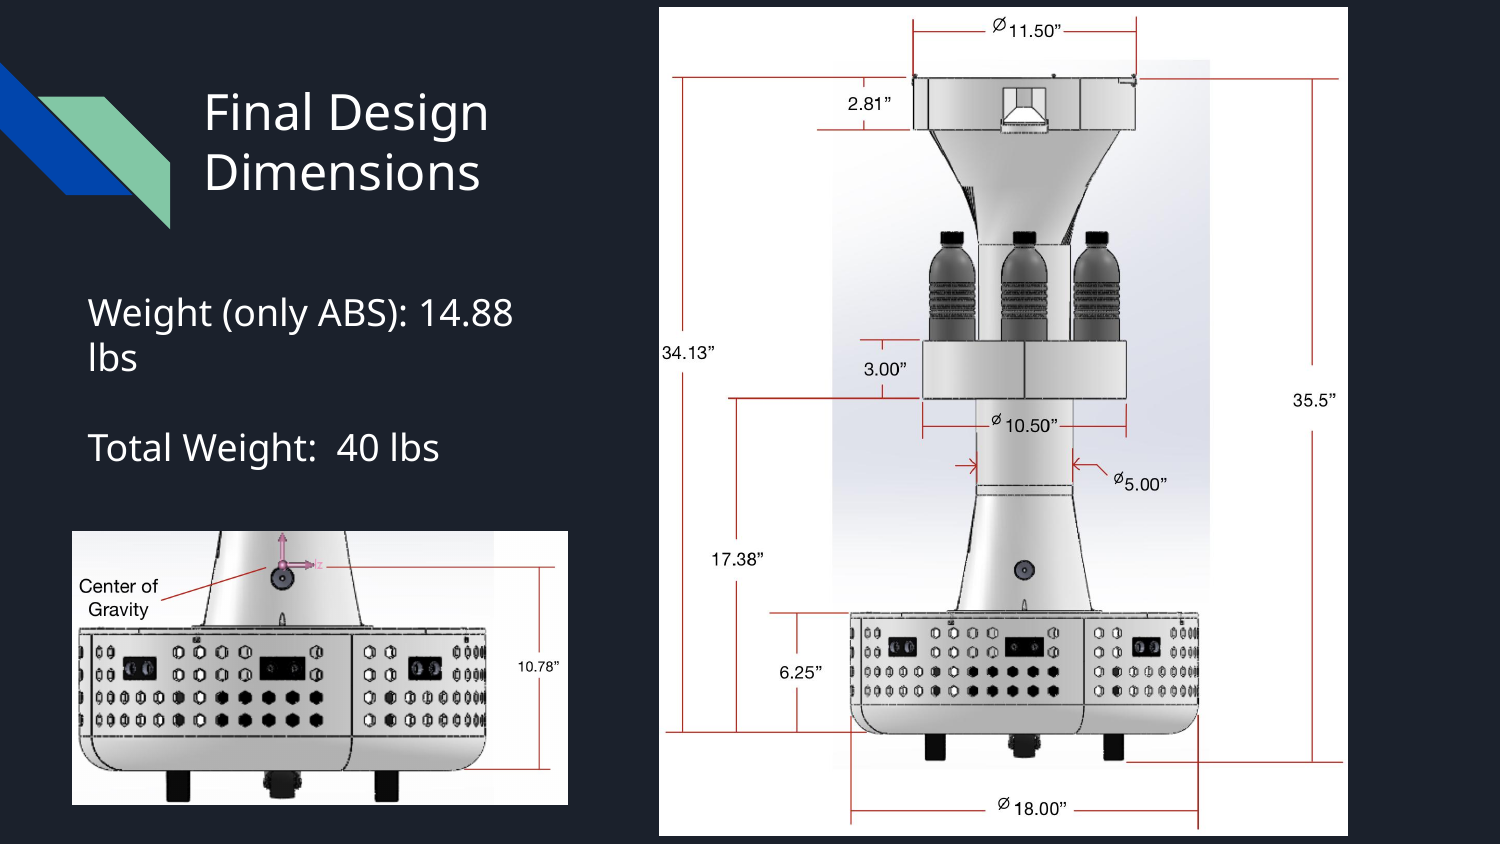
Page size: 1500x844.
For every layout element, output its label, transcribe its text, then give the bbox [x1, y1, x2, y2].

text_box Weight (only ABS): 14.88 lbs Total Weight: 40 lbs [72, 274, 586, 522]
picture [72, 531, 568, 805]
picture [659, 7, 1348, 837]
title Final Design Dimensions [188, 65, 615, 216]
